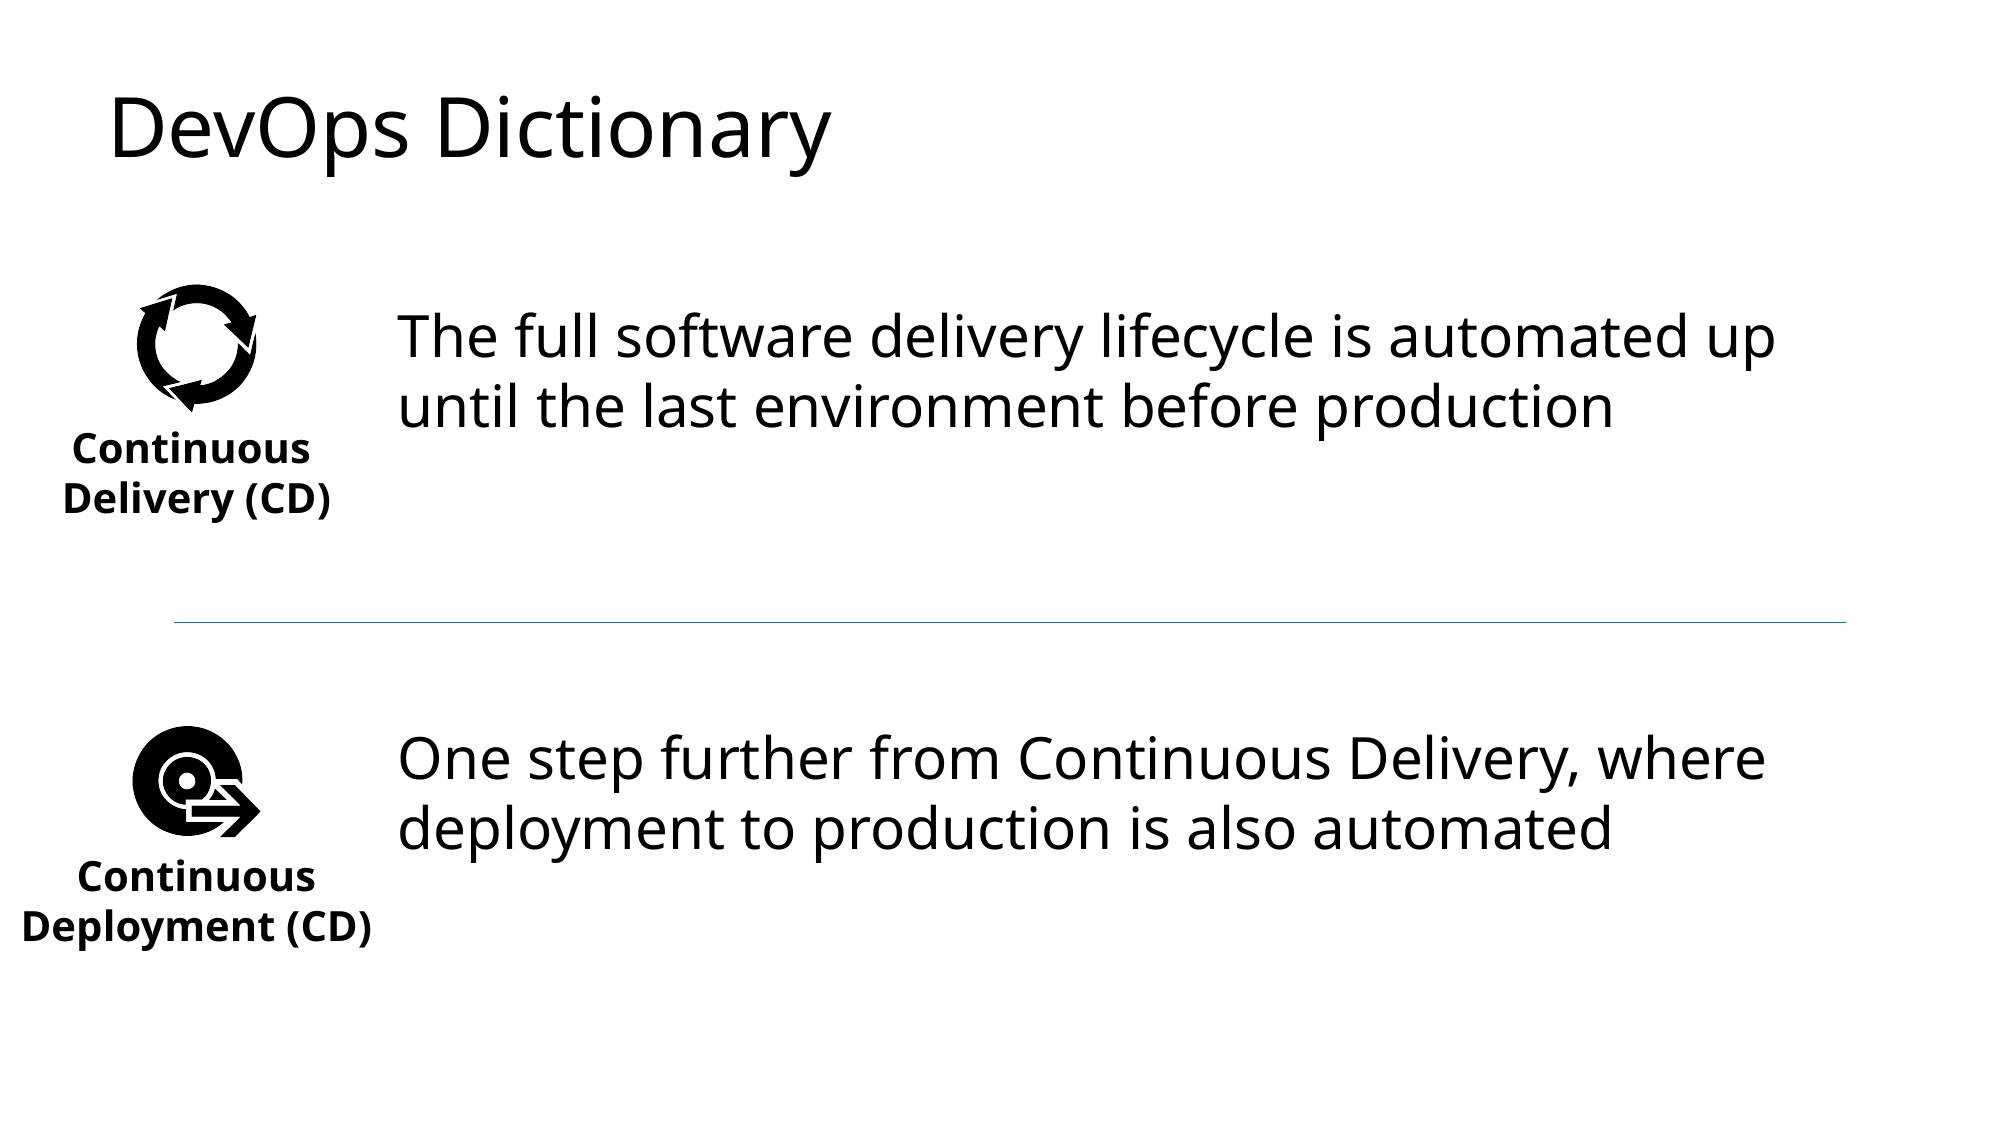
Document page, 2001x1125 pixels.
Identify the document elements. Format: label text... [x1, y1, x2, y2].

text_box Continuous Deployment (CD) [5, 842, 388, 957]
picture [132, 717, 261, 846]
title DevOps Dictionary [92, 56, 1863, 205]
text_box Continuous Delivery (CD) [47, 414, 346, 530]
text_box The full software delivery lifecycle is automated up until the last environment before production [383, 291, 1863, 447]
text_box One step further from Continuous Delivery, where deployment to production is also automated [383, 713, 1863, 869]
picture [132, 284, 261, 413]
